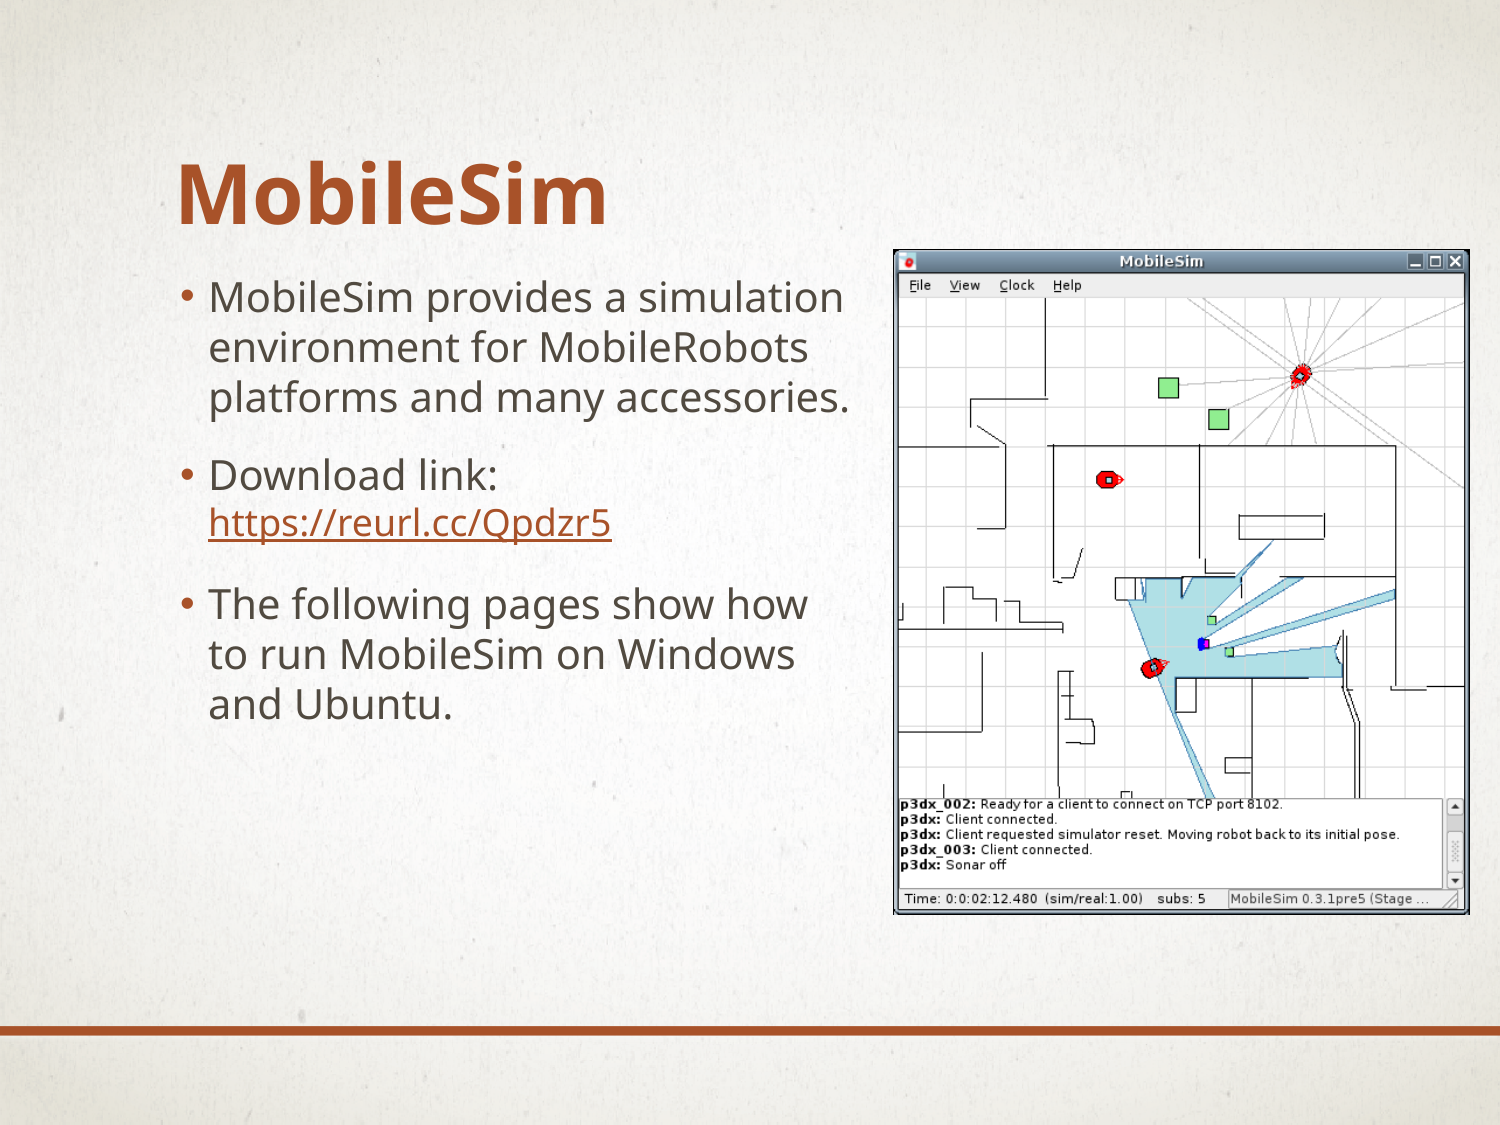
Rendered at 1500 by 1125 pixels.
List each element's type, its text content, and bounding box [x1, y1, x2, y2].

list MobileSim provides a simulation environment for MobileRobots platforms and many accessories. Download link: https://reurl.cc/Qpdzr5 The following pages show how to run MobileSim on Windows and Ubuntu. [159, 262, 906, 938]
picture [0, 0, 1500, 1026]
title MobileSim [159, 62, 1341, 250]
picture [0, 1036, 1500, 1125]
